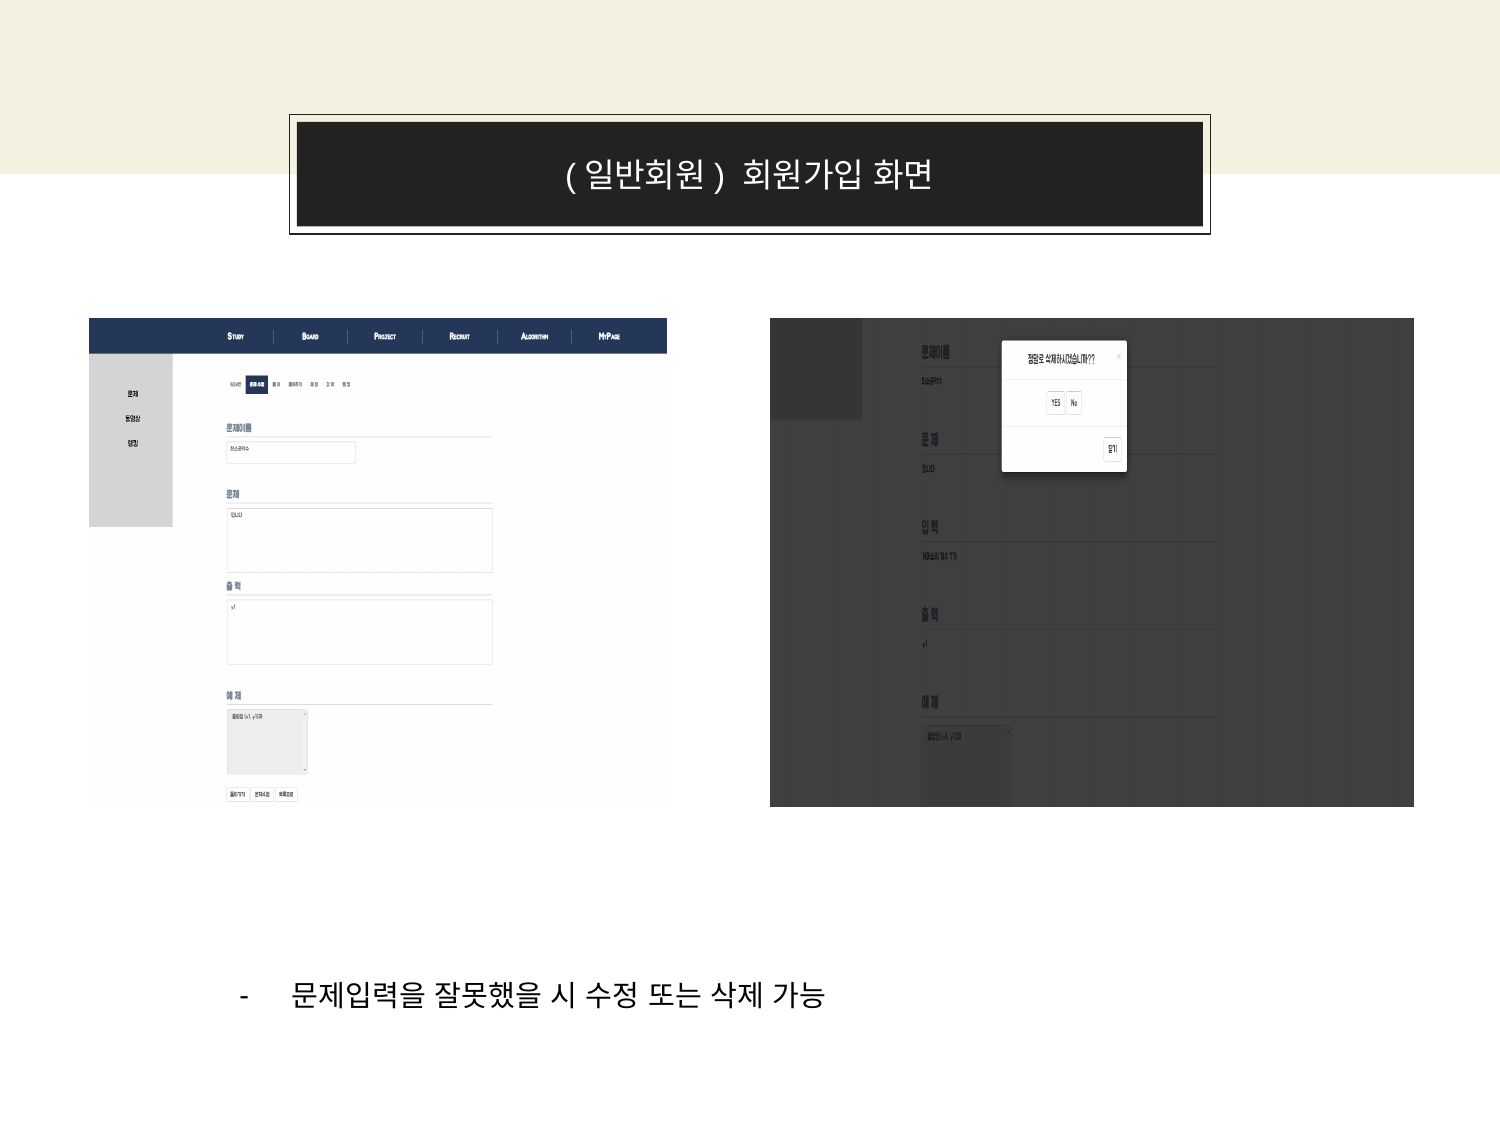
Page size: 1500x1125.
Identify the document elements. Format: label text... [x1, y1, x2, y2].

picture [770, 318, 1414, 807]
title (일반회원) 회원가입 화면 [296, 121, 1203, 227]
picture [88, 318, 668, 807]
text_box 문제입력을 잘못했을 시 수정 또는 삭제 가능 [201, 969, 1330, 1056]
